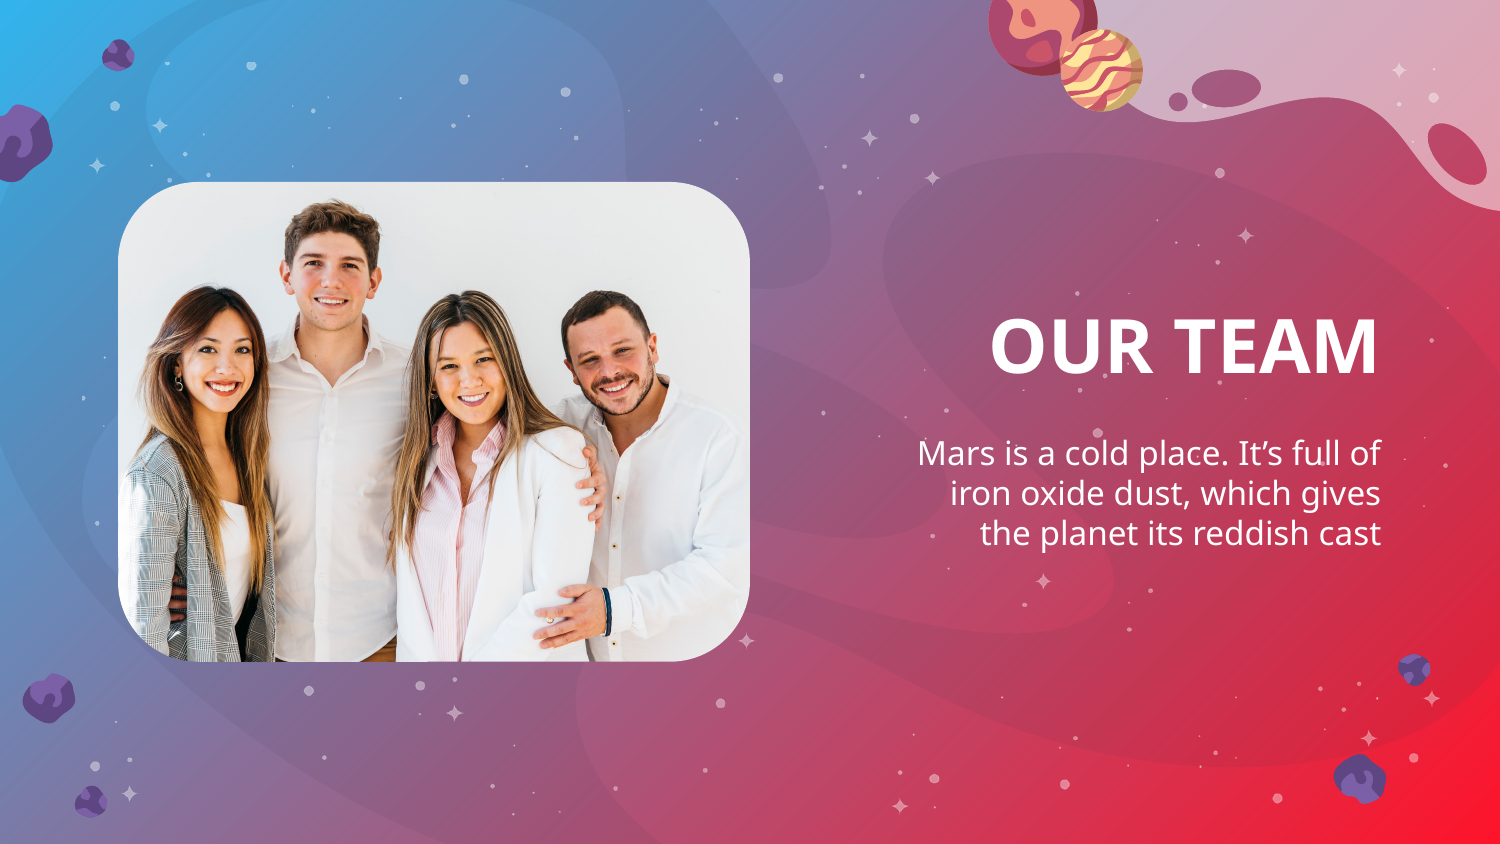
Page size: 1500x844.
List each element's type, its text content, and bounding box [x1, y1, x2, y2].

picture [1428, 124, 1486, 184]
picture [1169, 93, 1187, 111]
text_box [1094, 0, 1500, 211]
picture [0, 0, 1500, 844]
subtitle Mars is a cold place. It’s full of iron oxide dust, which gives the planet its reddish cast [902, 432, 1382, 567]
title OUR TEAM [902, 299, 1382, 411]
picture [1192, 70, 1260, 107]
